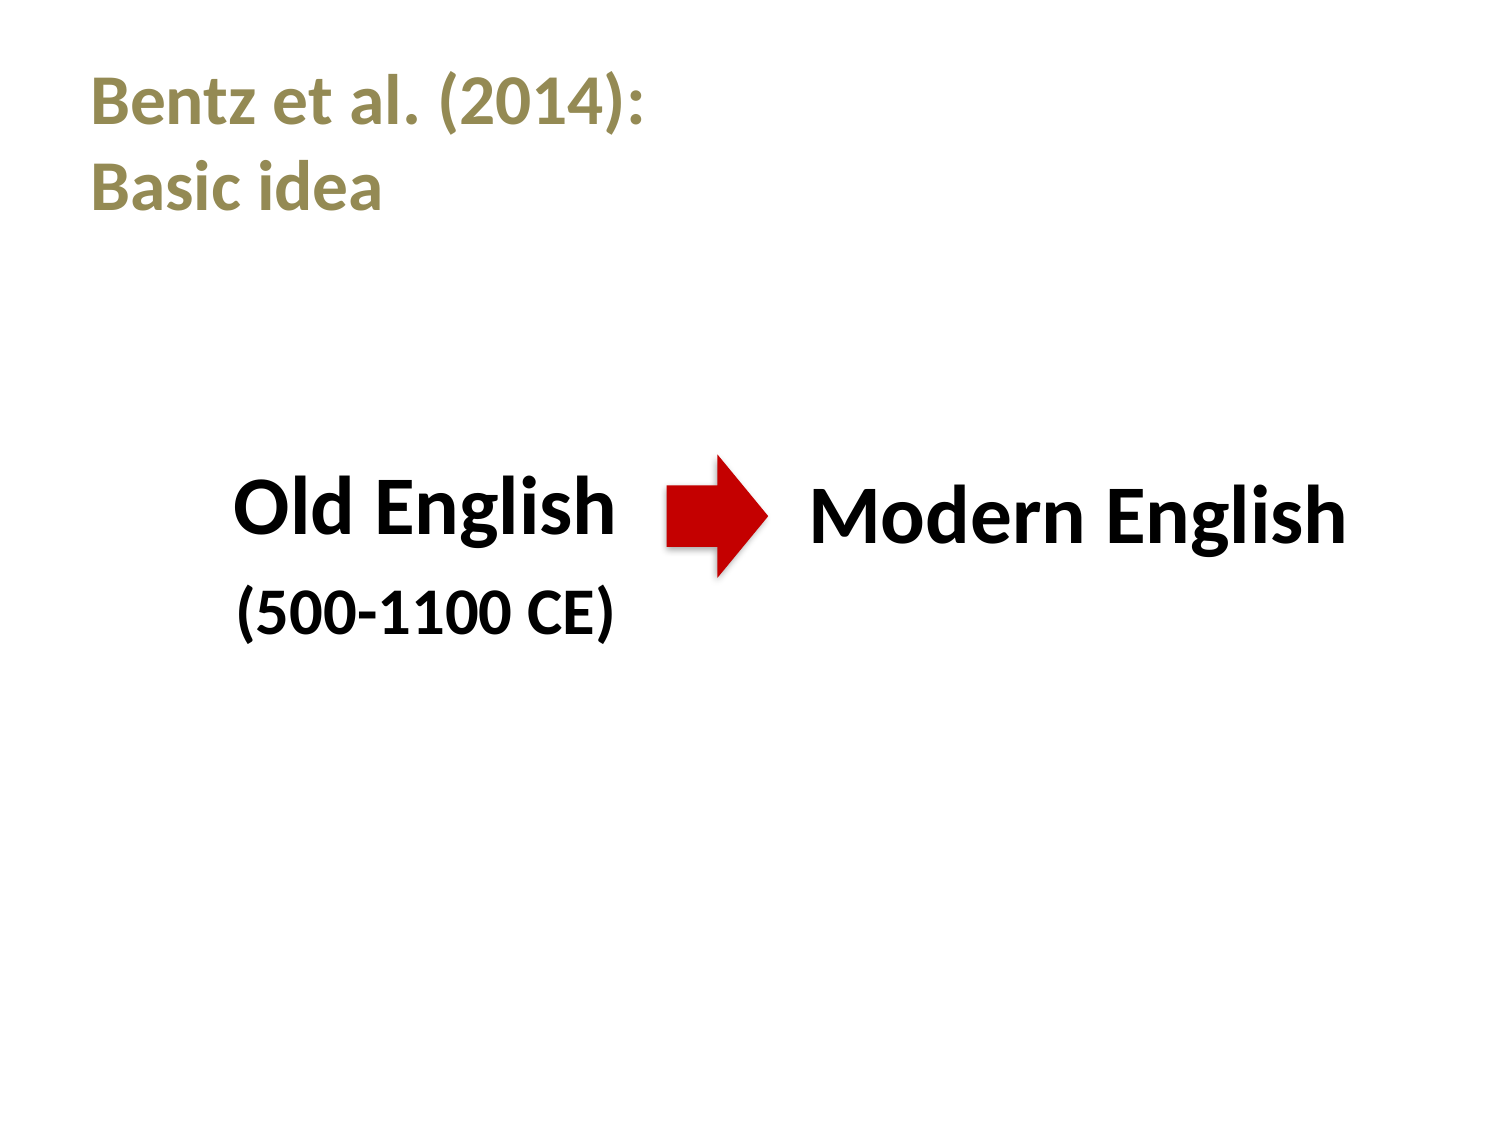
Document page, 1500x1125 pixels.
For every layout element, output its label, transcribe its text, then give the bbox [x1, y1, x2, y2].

text_box Modern English [767, 452, 1391, 568]
text_box [665, 453, 769, 579]
text_box Old English [187, 444, 664, 559]
text_box Bentz et al. (2014): Basic idea [74, 45, 1425, 233]
text_box (500-1100 CE) [187, 560, 664, 655]
